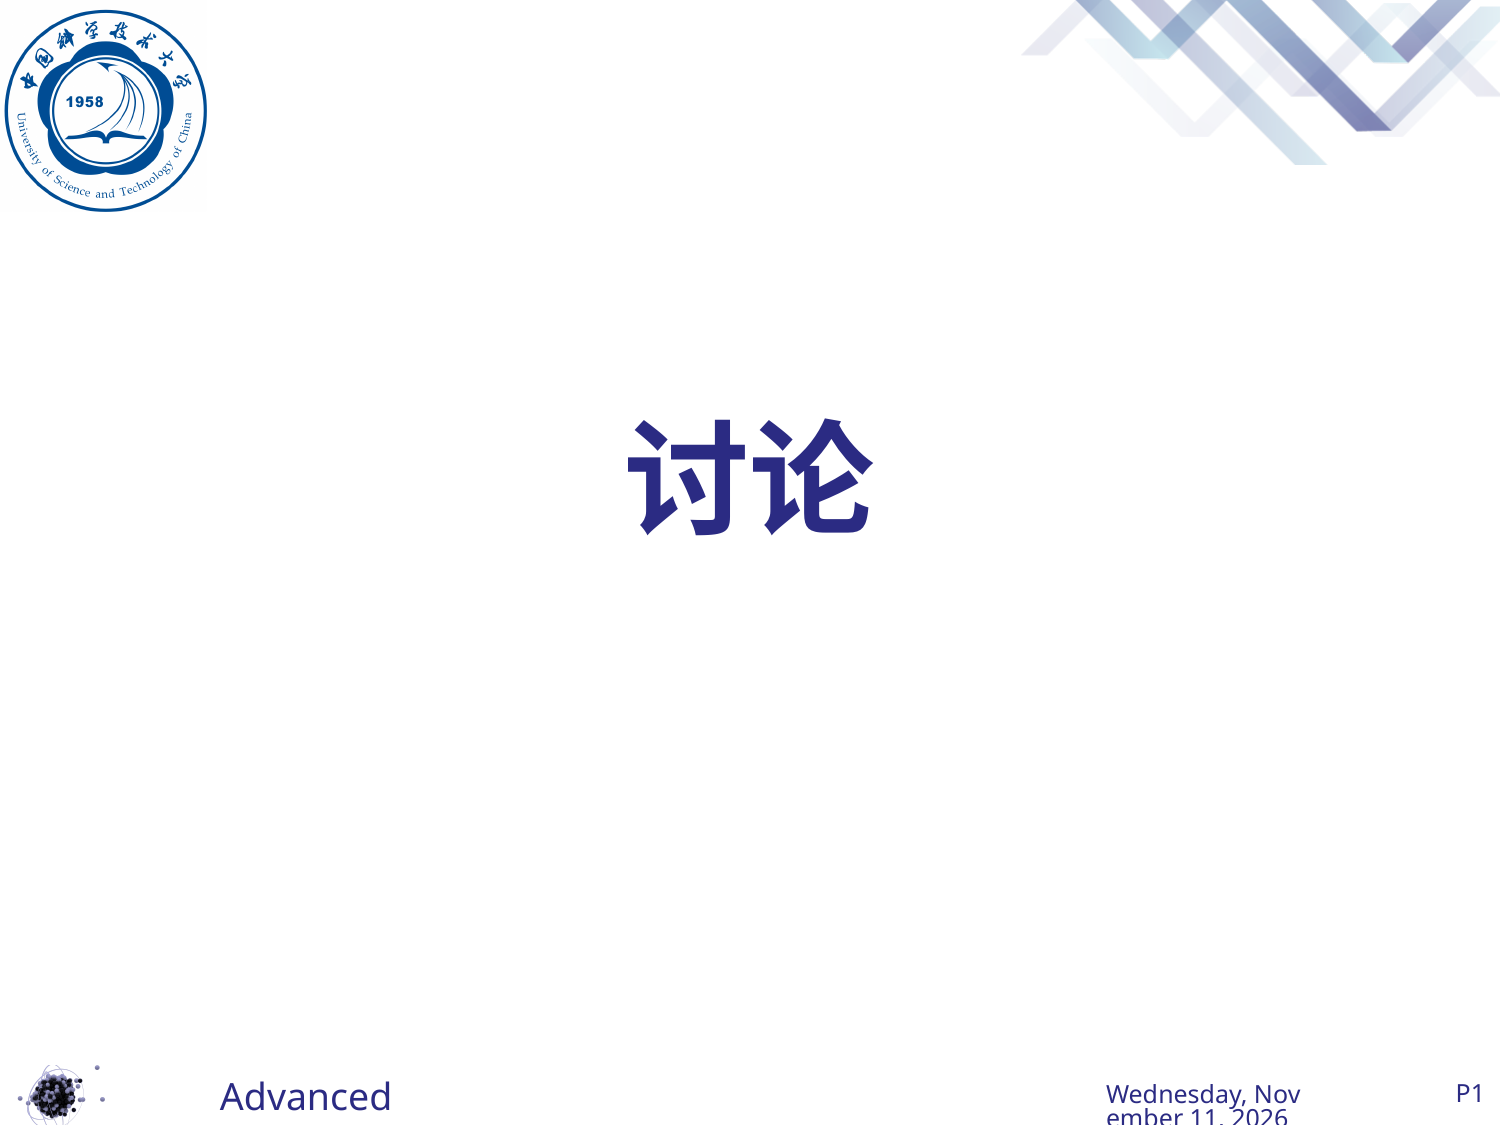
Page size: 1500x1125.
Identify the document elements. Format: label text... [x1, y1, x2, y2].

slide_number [1090, 1065, 1321, 1125]
picture [0, 0, 207, 212]
list 讨论 [103, 235, 1397, 1040]
slide_number P1 [1321, 1065, 1500, 1125]
picture [912, 0, 1500, 165]
